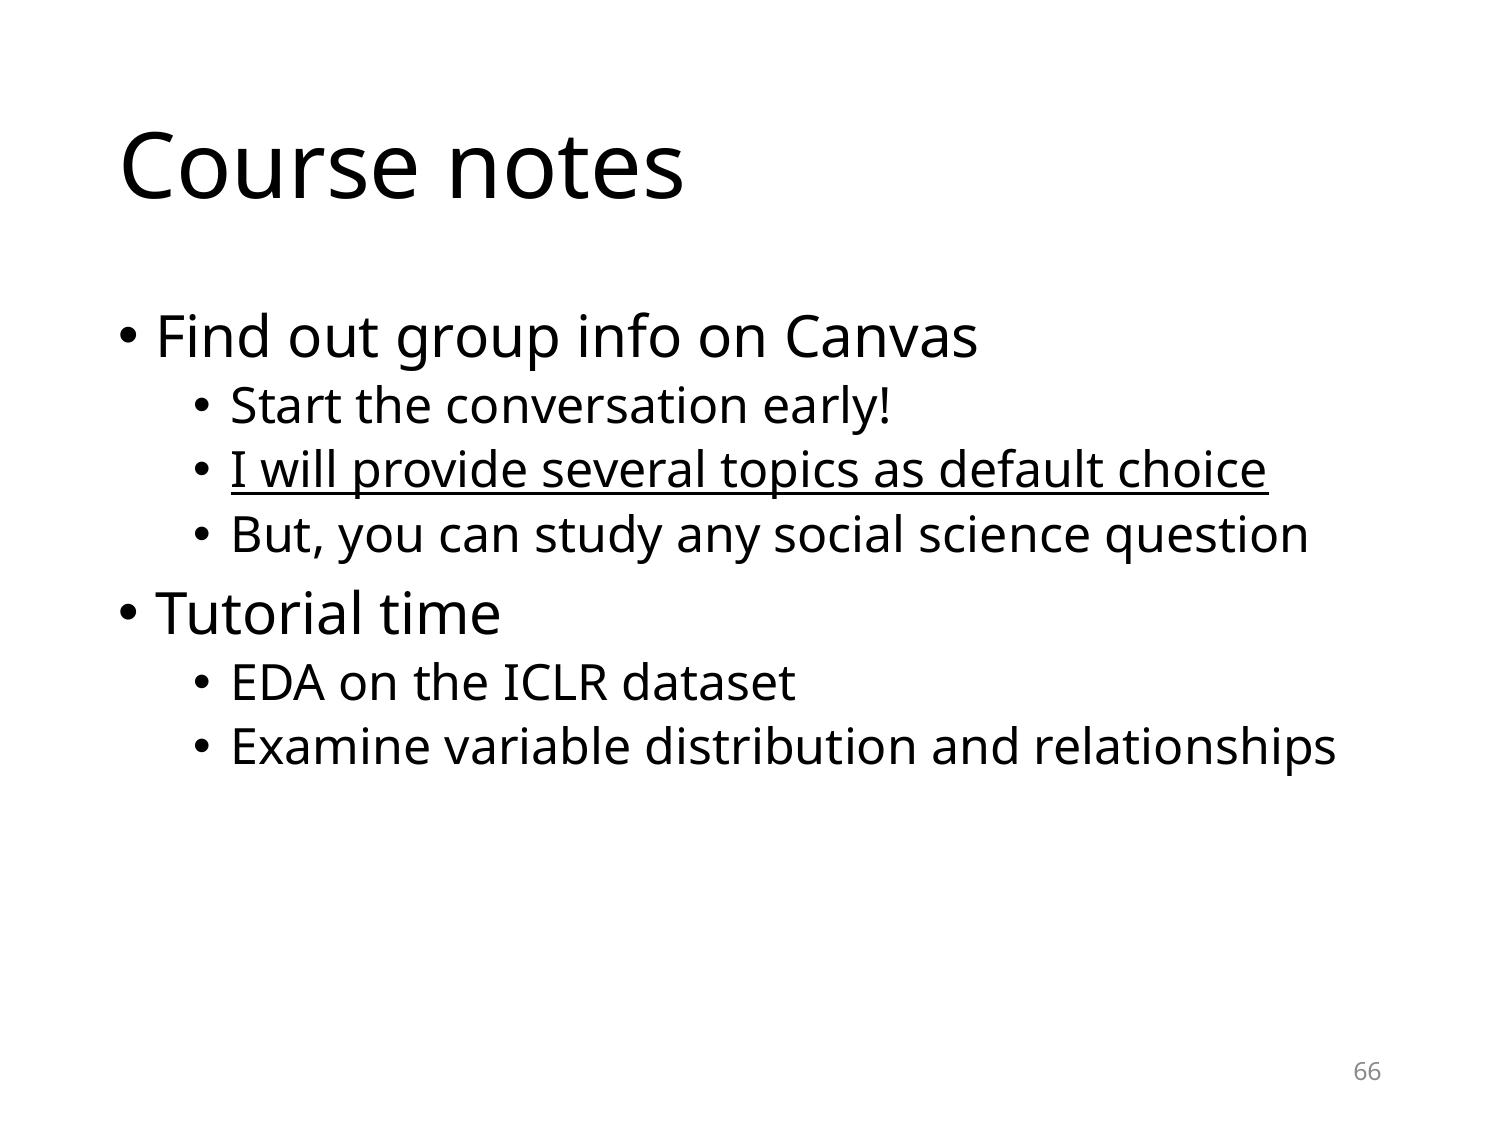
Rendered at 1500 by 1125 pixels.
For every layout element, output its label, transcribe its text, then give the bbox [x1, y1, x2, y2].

list Find out group info on Canvas Start the conversation early! I will provide several topics as default choice But, you can study any social science question Tutorial time EDA on the ICLR dataset Examine variable distribution and relationships [103, 299, 1397, 1014]
title Course notes [103, 59, 1397, 278]
slide_number 66 [1059, 1042, 1397, 1103]
